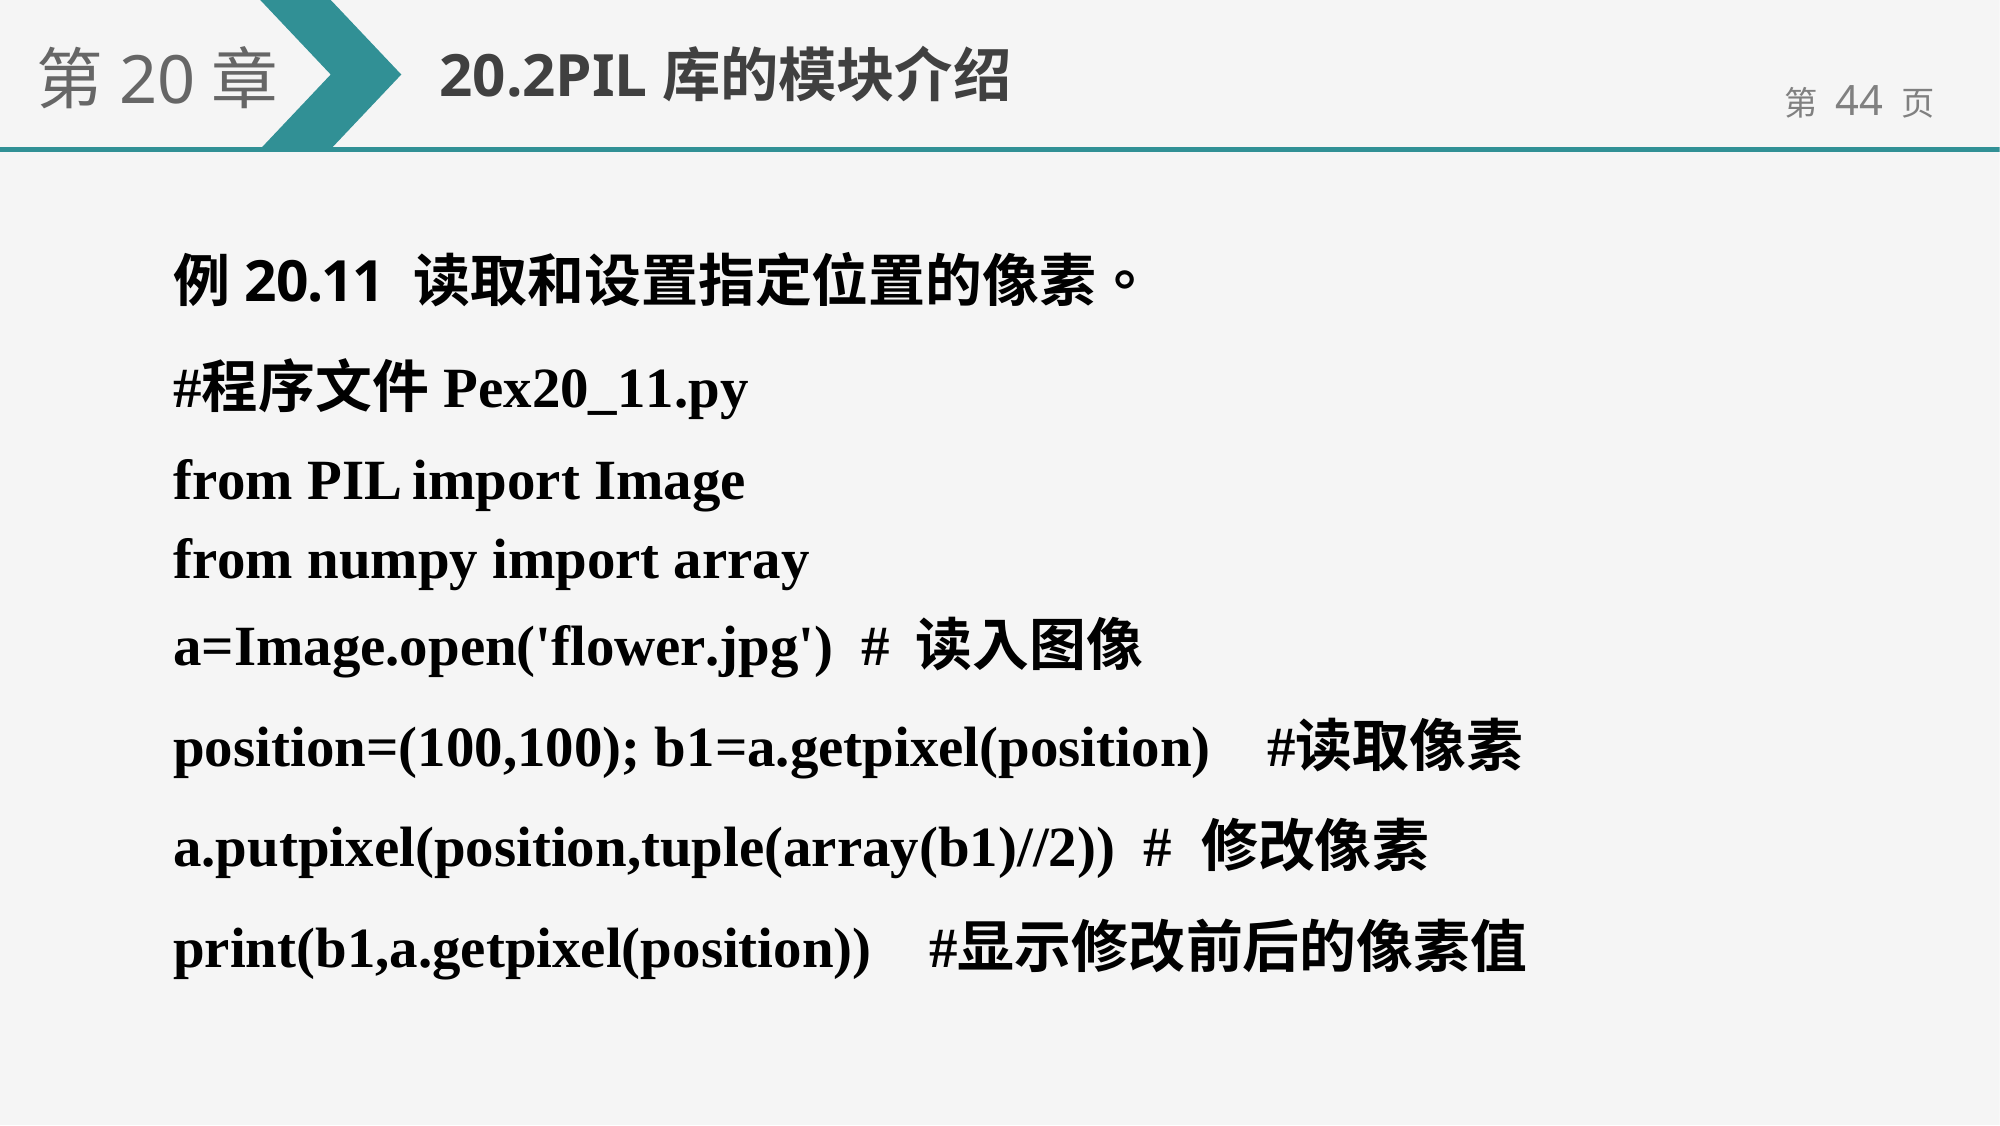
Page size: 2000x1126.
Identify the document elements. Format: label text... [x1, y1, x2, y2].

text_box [59, 218, 1907, 1038]
text_box 第20章 [21, 29, 294, 125]
text_box 20.2PIL库的模块介绍 [424, 31, 1366, 116]
text_box [258, 0, 403, 148]
